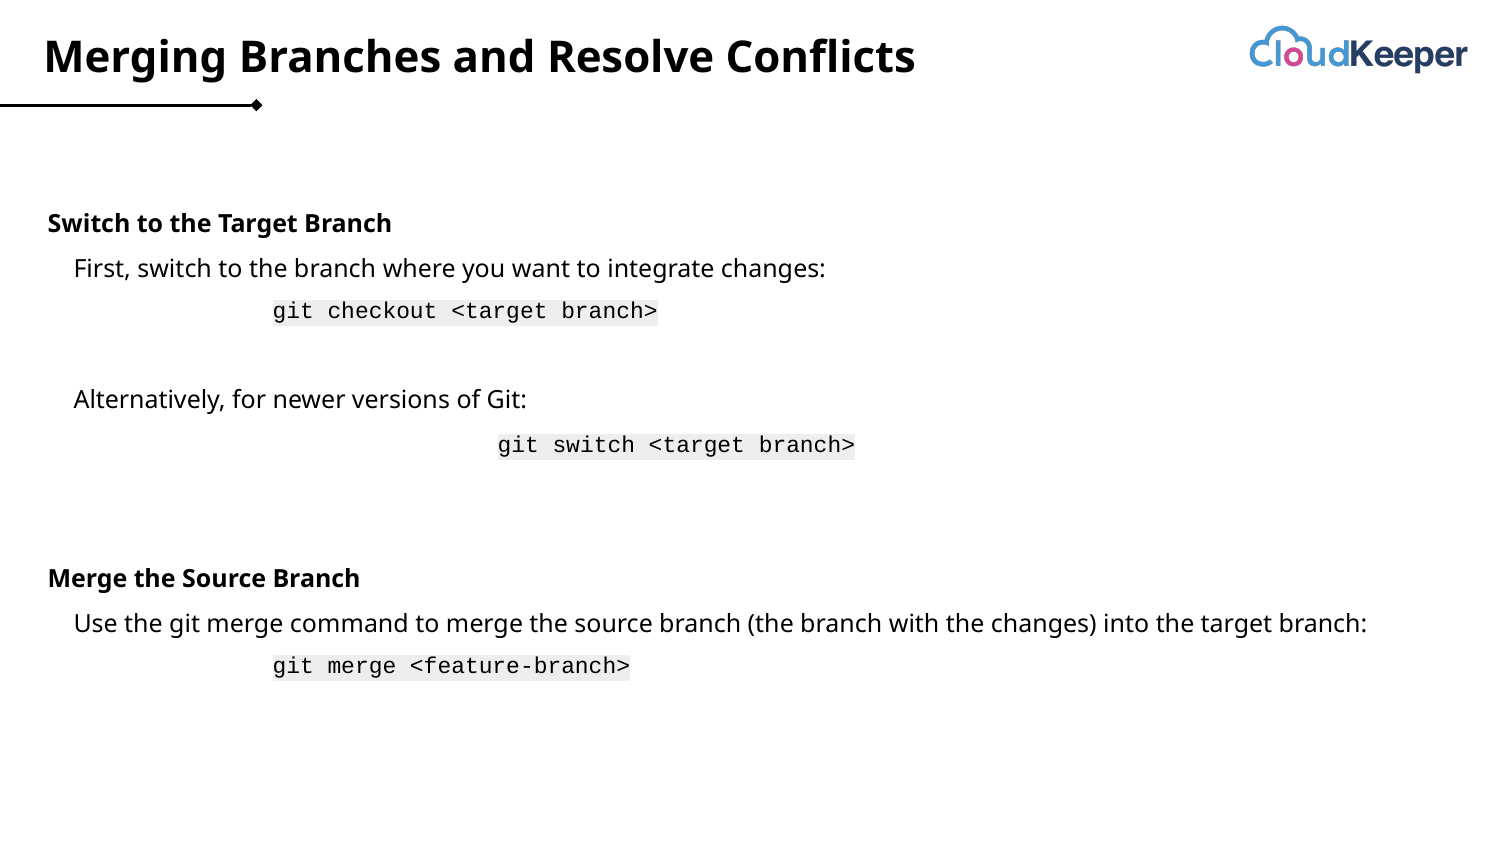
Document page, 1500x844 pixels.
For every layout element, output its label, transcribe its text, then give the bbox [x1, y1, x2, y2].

picture [1238, 20, 1479, 78]
title Merging Branches and Resolve Conflicts [43, 34, 1169, 93]
text_box Switch to the Target Branch First, switch to the branch where you want to integrate changes: git checkout <target branch> Alternatively, for newer versions of Git: git switch <target branch> Merge the Source Branch Use the git merge command to merge the source branch (the branch with the changes) into the target branch: git merge <feature-branch> [47, 162, 1453, 786]
